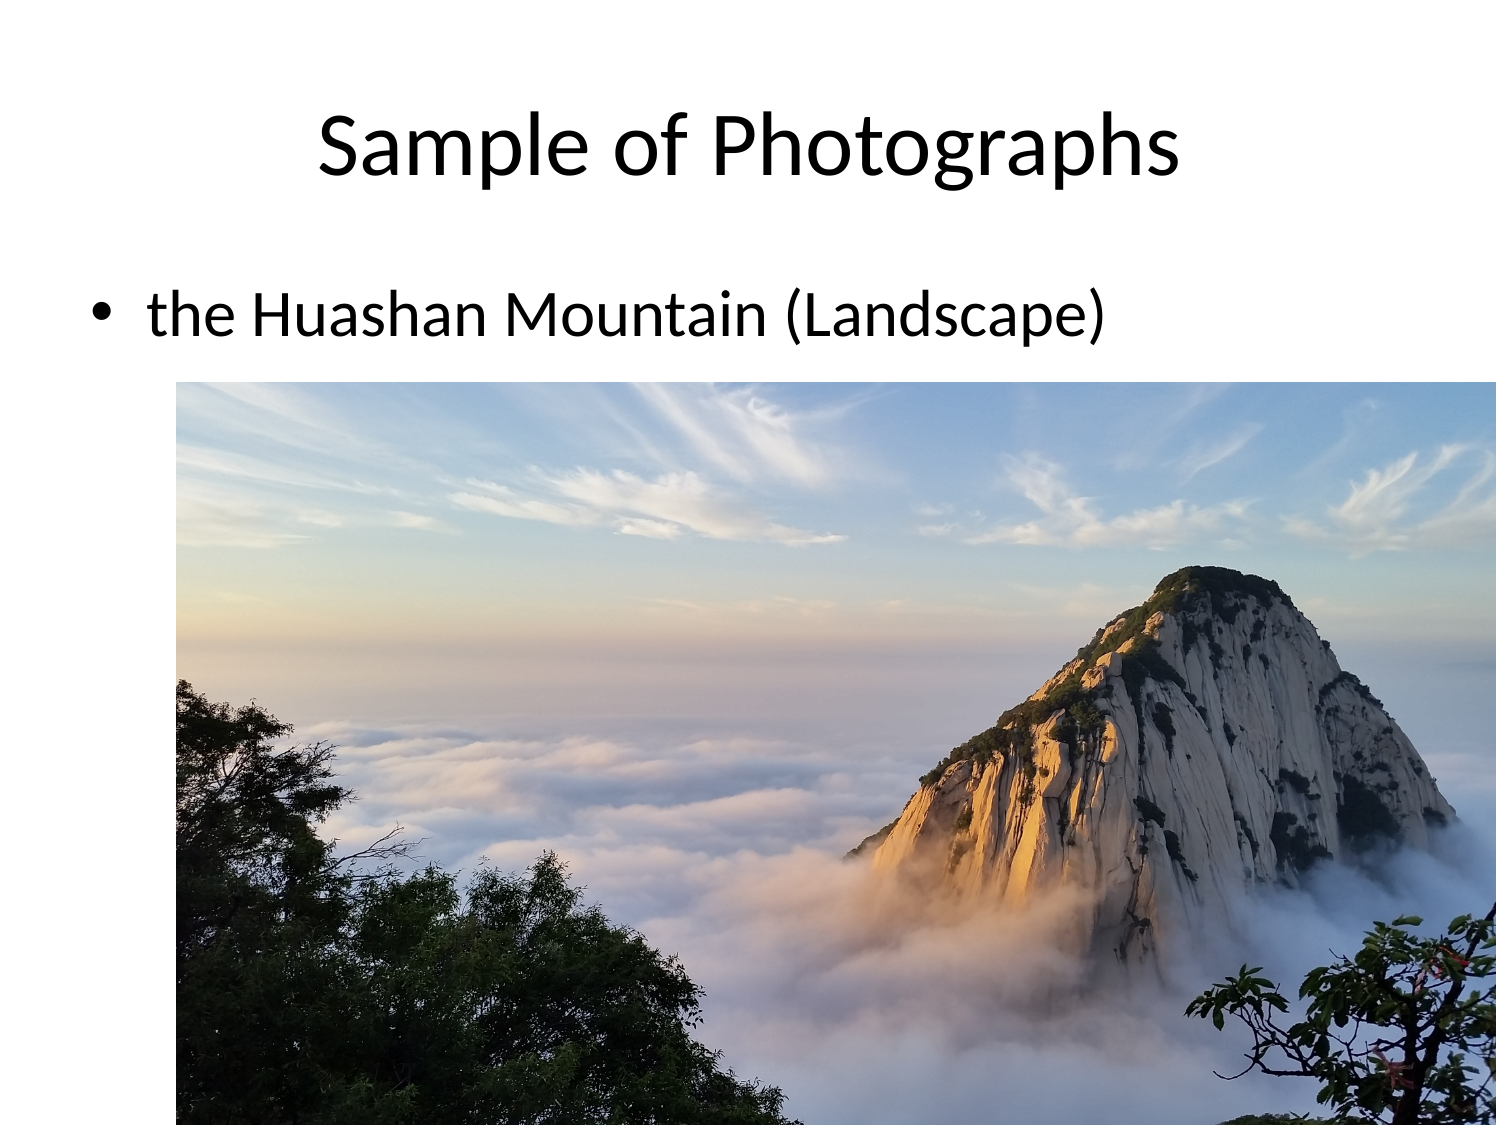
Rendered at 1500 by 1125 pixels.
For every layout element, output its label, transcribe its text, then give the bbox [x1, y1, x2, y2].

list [175, 382, 1497, 1125]
text_box the Huashan Mountain (Landscape) [74, 262, 1425, 1005]
title Sample of Photographs [75, 45, 1425, 233]
